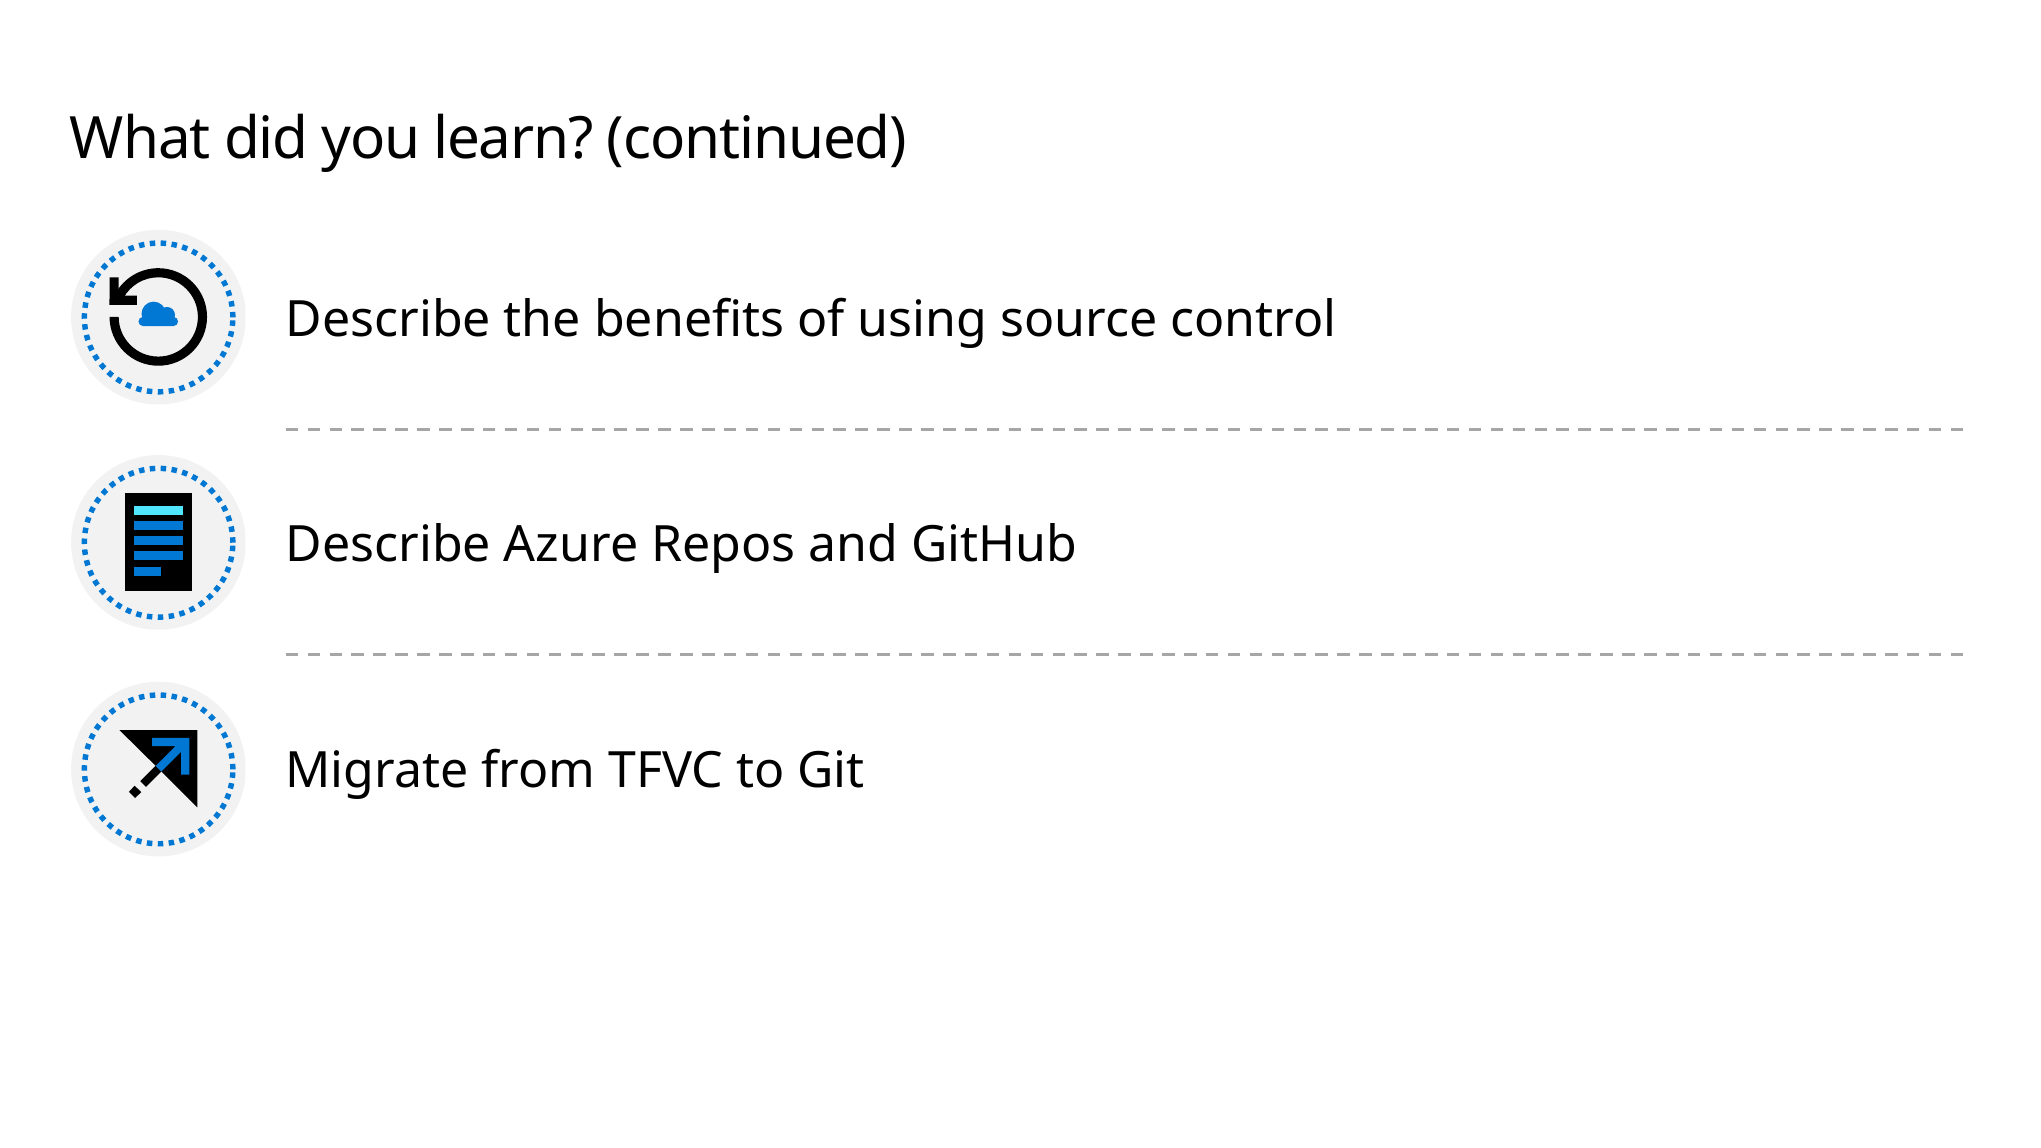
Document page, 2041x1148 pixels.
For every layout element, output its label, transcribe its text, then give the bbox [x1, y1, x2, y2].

text_box Migrate from TFVC to Git [285, 681, 1971, 853]
picture [70, 229, 246, 405]
picture [70, 454, 246, 630]
picture [70, 681, 246, 857]
title What did you learn? (continued) [70, 103, 1969, 172]
text_box Describe the benefits of using source control [285, 230, 1971, 403]
text_box Describe Azure Repos and GitHub [285, 456, 1971, 628]
